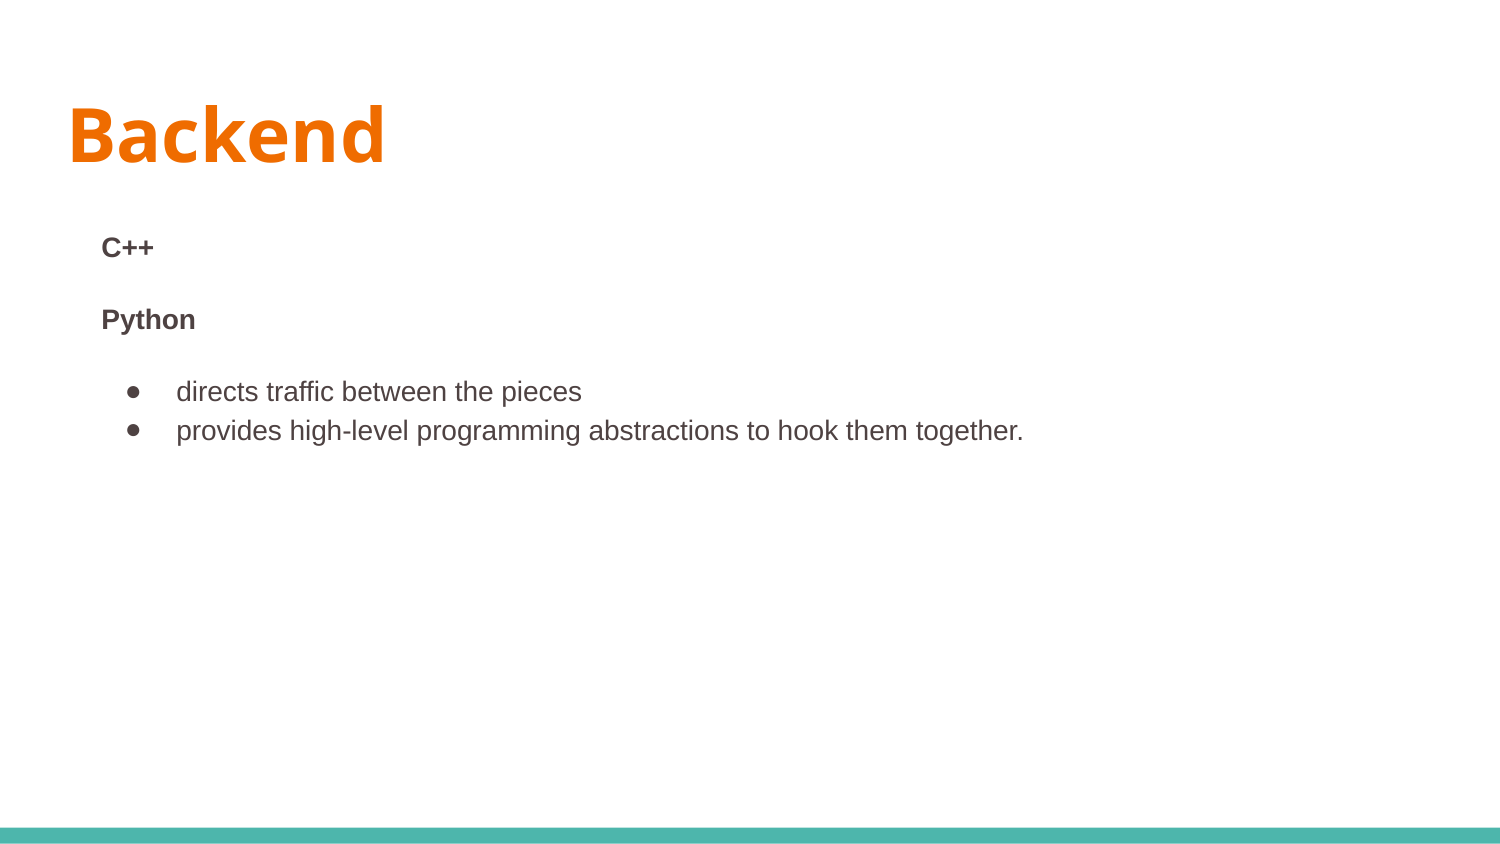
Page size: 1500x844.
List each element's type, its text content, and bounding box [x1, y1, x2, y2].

list C++ Python directs traffic between the pieces provides high-level programming abstractions to hook them together. [86, 209, 1437, 750]
title Backend [51, 72, 1449, 189]
